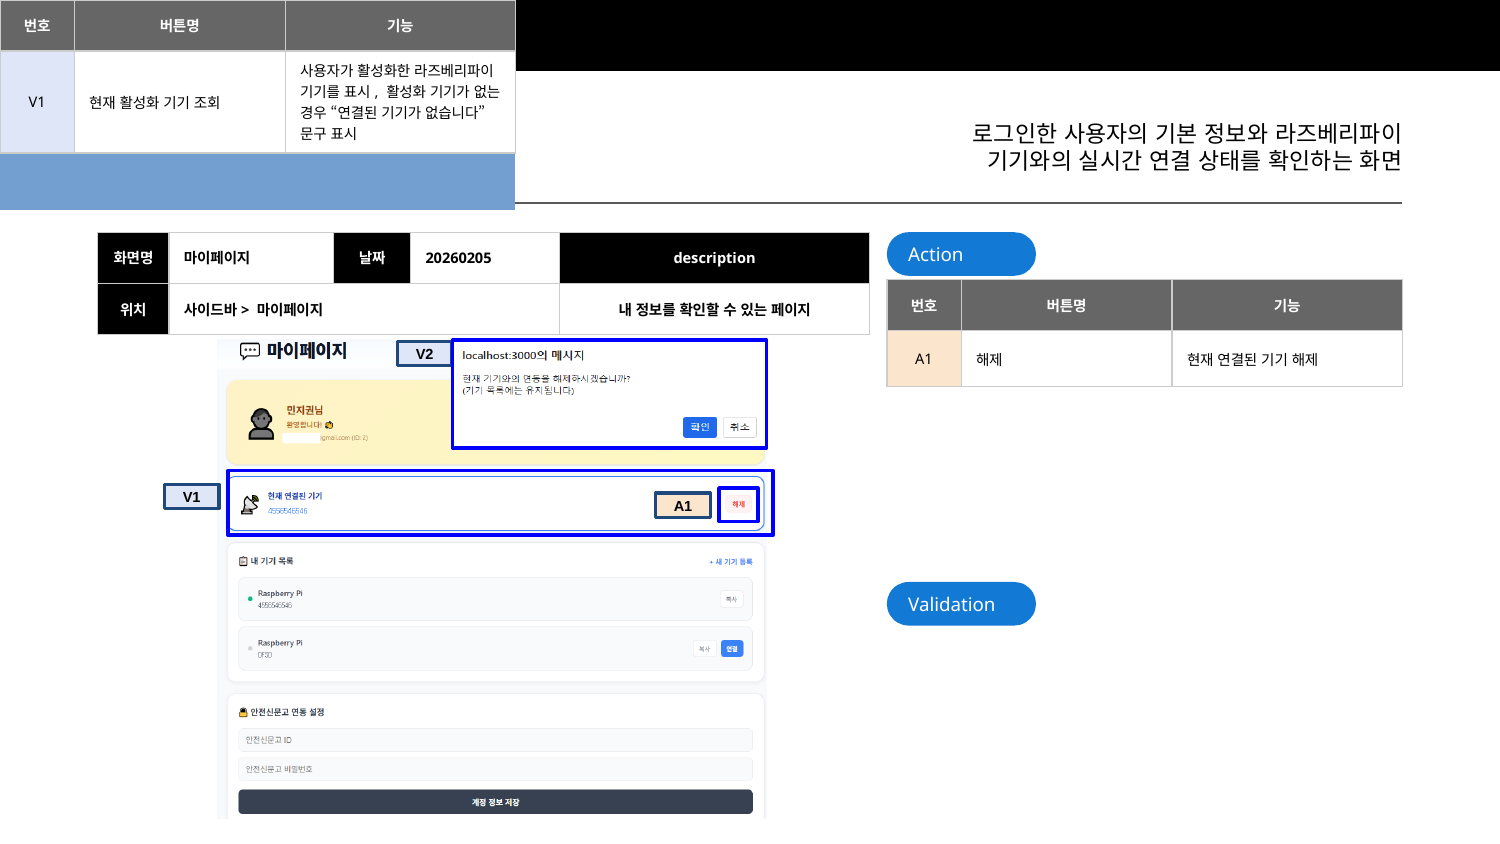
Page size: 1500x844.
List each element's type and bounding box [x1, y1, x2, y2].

table_cell [962, 331, 1171, 386]
table_cell [170, 284, 559, 334]
table_header [334, 233, 410, 283]
table_cell [560, 284, 869, 334]
table_header [411, 233, 559, 283]
table_header [1173, 280, 1402, 330]
text_box [516, 0, 1500, 71]
table_header [286, 1, 515, 50]
table_cell [1173, 331, 1402, 386]
table_header [98, 233, 168, 283]
table_cell [888, 331, 961, 386]
text_box [515, 111, 526, 192]
table_header [170, 233, 333, 283]
text_box [164, 484, 217, 509]
table_header [962, 280, 1171, 330]
table_cell [286, 52, 515, 152]
text_box [886, 232, 1037, 276]
table_header [75, 1, 285, 50]
table_header [1, 1, 74, 50]
text_box [886, 581, 1037, 626]
text_box [767, 470, 774, 536]
table_header [560, 233, 869, 283]
table_header [888, 280, 961, 330]
picture [217, 339, 767, 819]
table_cell [98, 284, 168, 334]
text_box [934, 106, 1403, 188]
table_cell [75, 52, 285, 152]
table_cell [1, 52, 74, 152]
